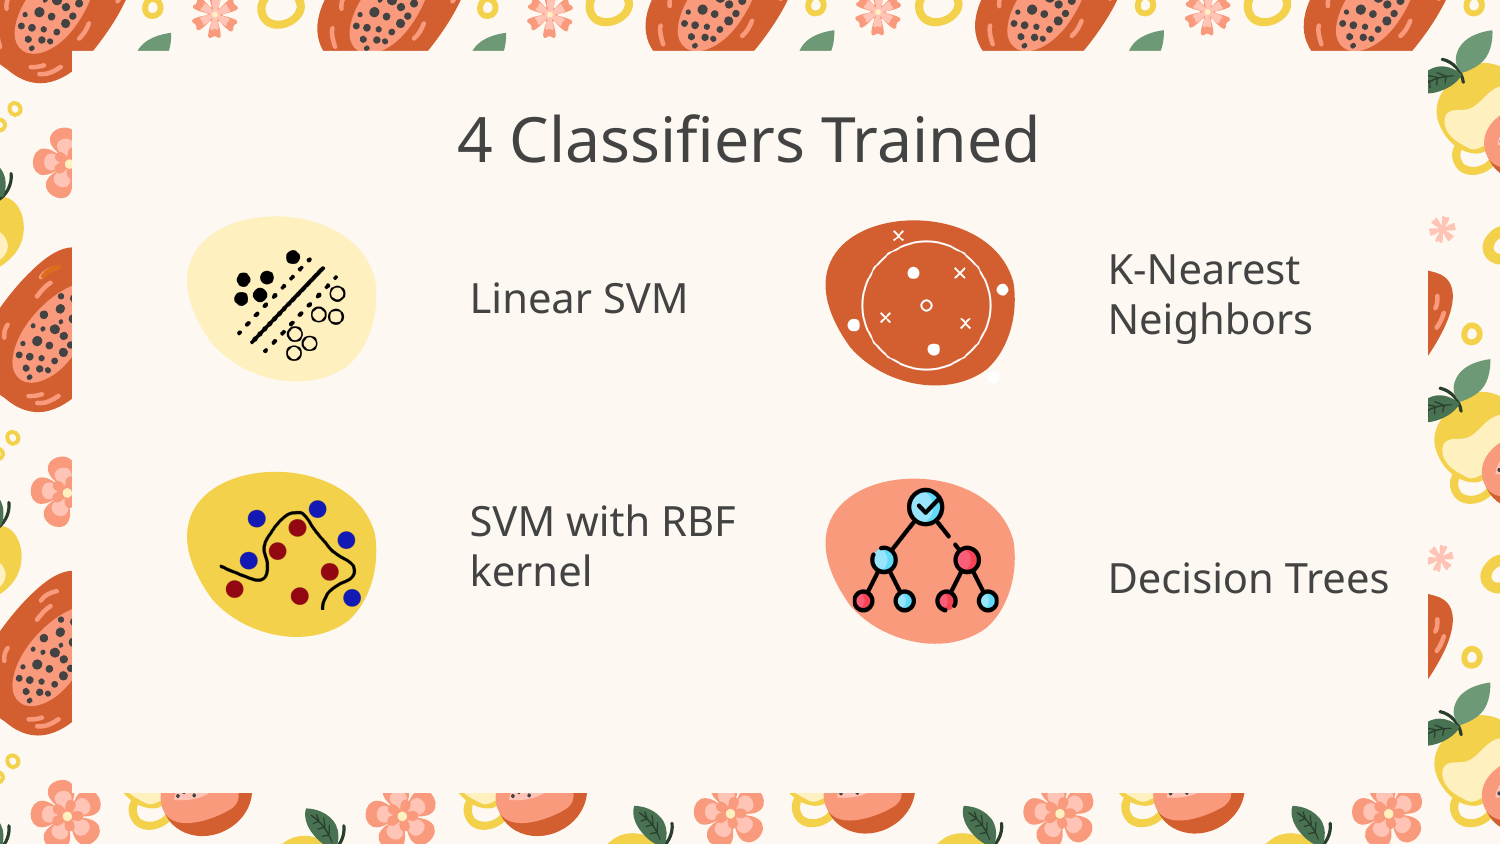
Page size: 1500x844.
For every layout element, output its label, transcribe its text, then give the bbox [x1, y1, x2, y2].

title 4 Classifiers Trained [118, 84, 1382, 179]
text_box SVM with RBF kernel [454, 498, 770, 610]
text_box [790, 478, 1019, 644]
text_box Linear SVM [454, 260, 770, 337]
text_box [151, 216, 381, 382]
text_box K-Nearest Neighbors [1092, 239, 1408, 359]
text_box Decision Trees [1092, 498, 1408, 617]
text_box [151, 471, 381, 638]
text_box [790, 212, 1019, 399]
